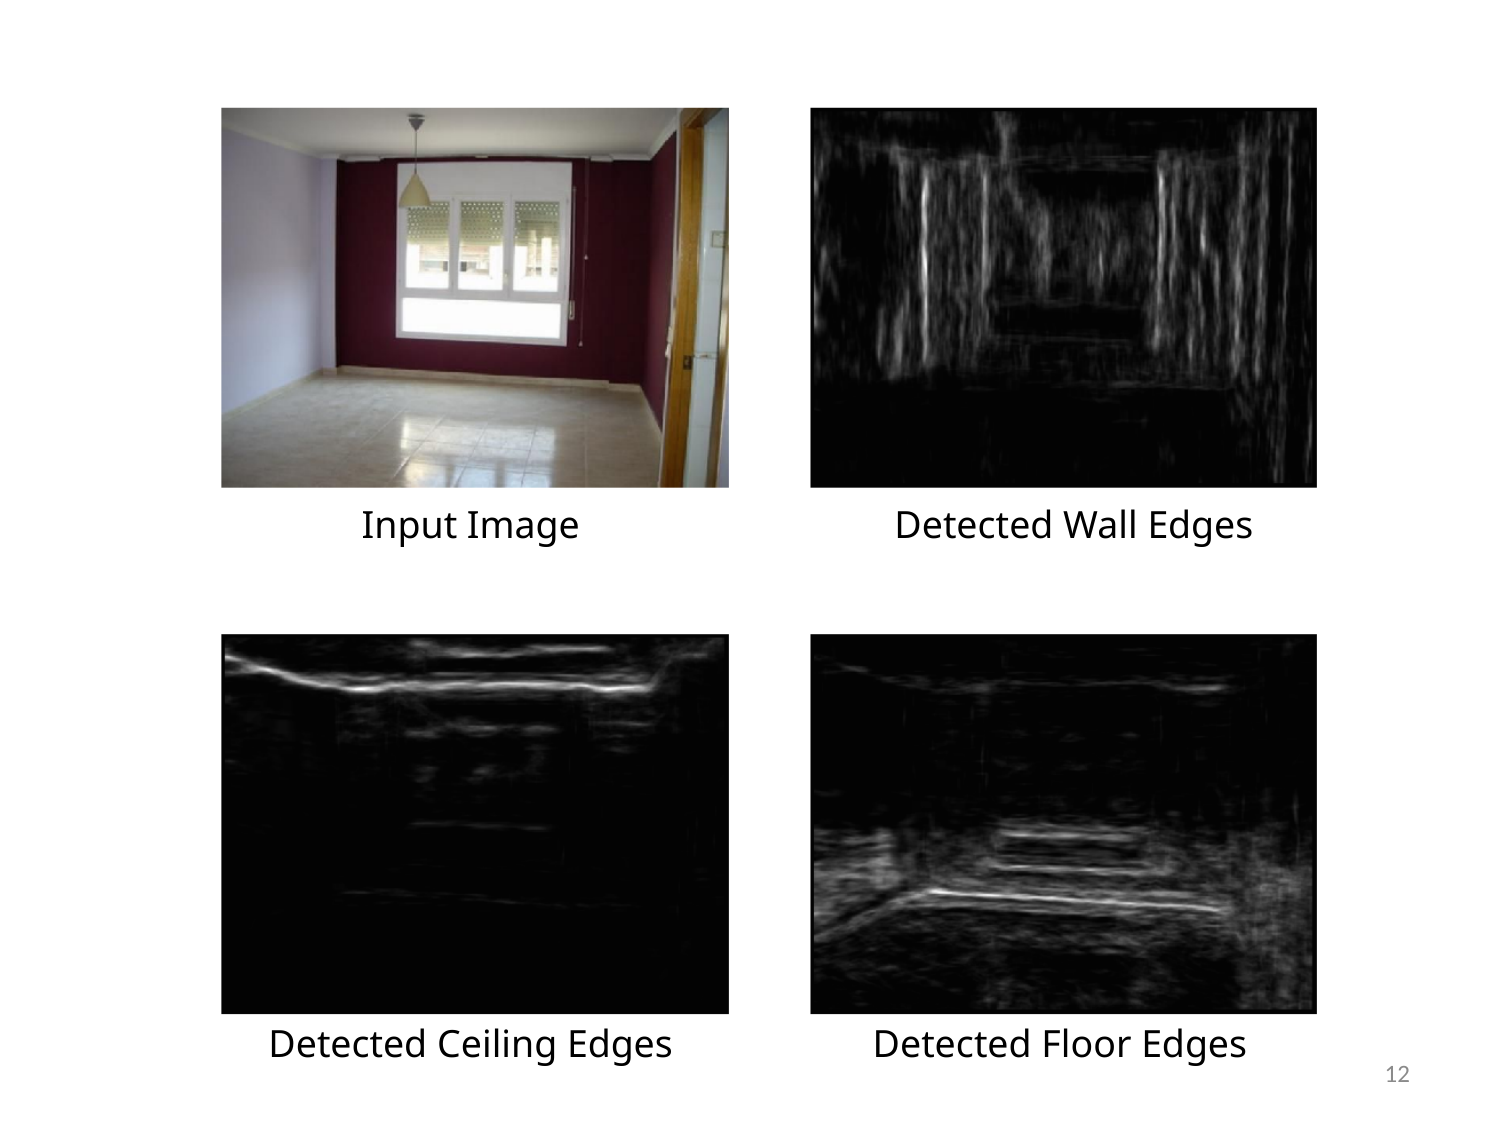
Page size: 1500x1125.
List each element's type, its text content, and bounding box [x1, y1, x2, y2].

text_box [210, 93, 1333, 1074]
slide_number 12 [1074, 1042, 1425, 1103]
